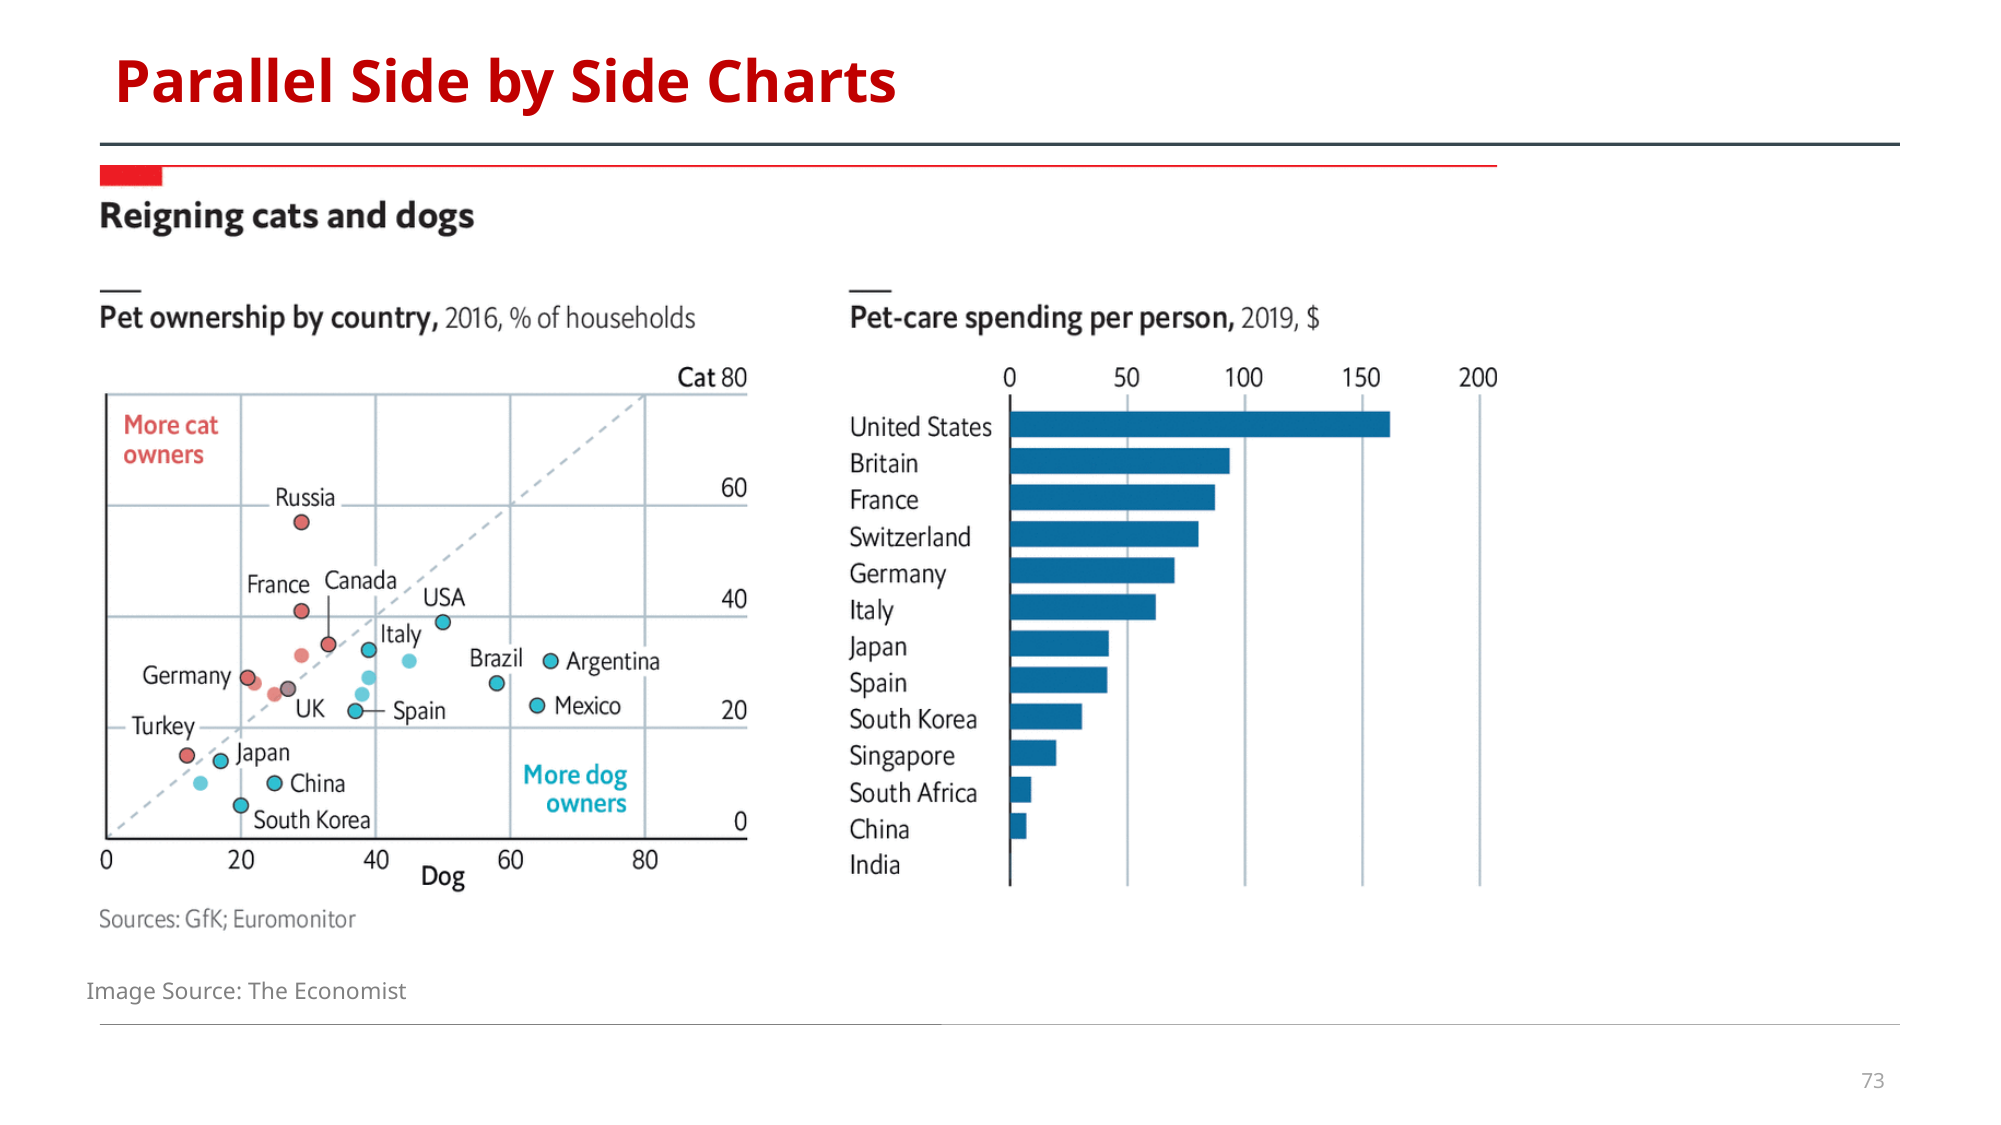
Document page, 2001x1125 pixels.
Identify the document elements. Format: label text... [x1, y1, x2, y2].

title Parallel Side by Side Charts [99, 33, 1900, 135]
picture [99, 165, 1498, 947]
slide_number 73 [1450, 1061, 1900, 1103]
text_box Image Source: The Economist [71, 969, 422, 1012]
